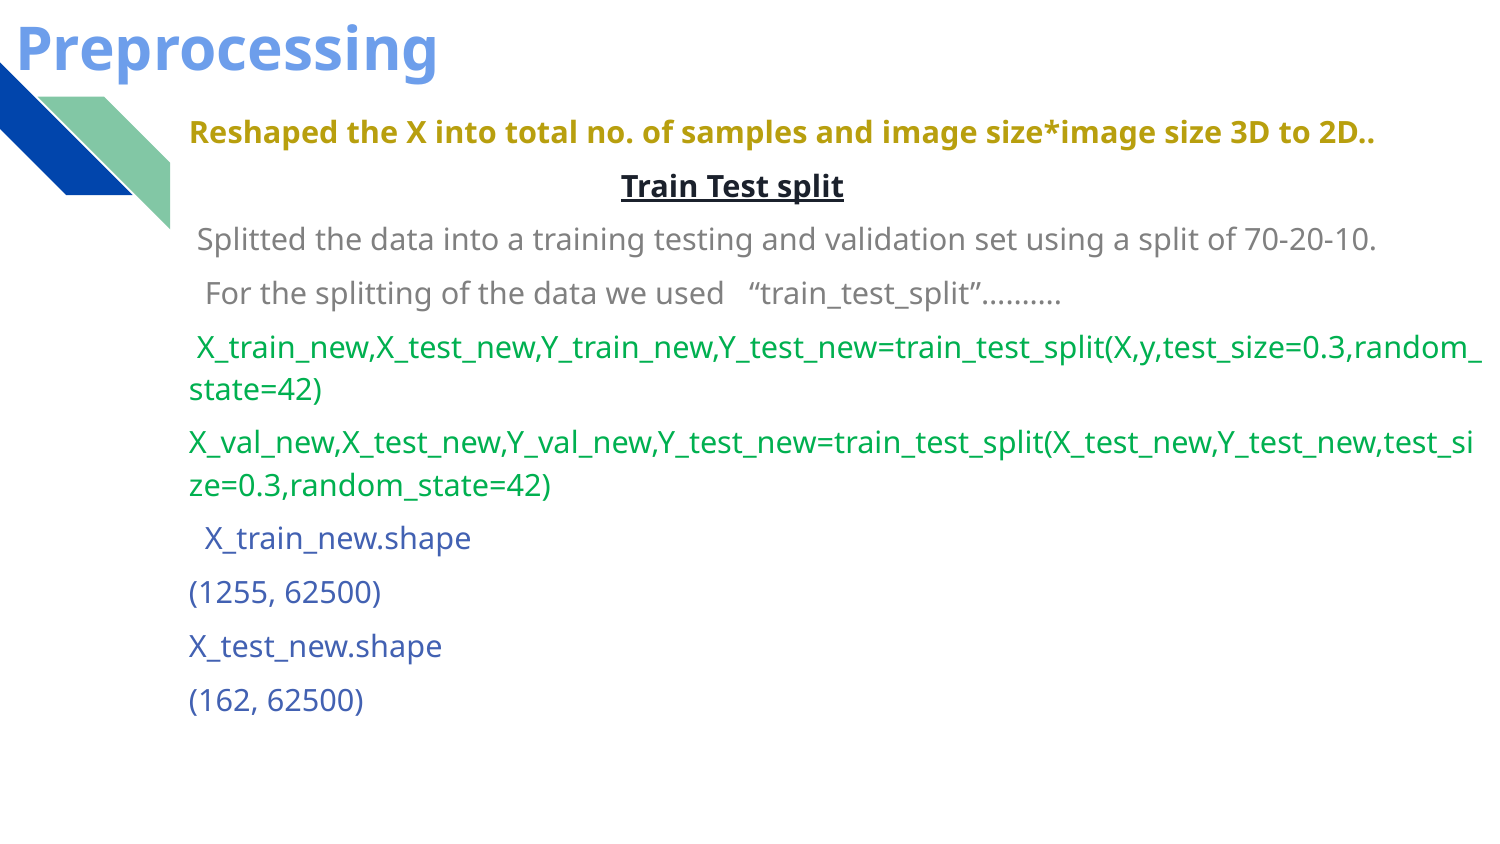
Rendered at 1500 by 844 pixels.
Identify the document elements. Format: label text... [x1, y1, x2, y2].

title Preprocessing [0, 0, 664, 168]
list Reshaped the X into total no. of samples and image size*image size 3D to 2D.. Train Test split Splitted the data into a training testing and validation set using a split of 70-20-10. For the splitting of the data we used “train_test_split”………. X_train_new,X_test_new,Y_train_new,Y_test_new=train_test_split(X,y,test_size=0.3,random_ state=42) X_val_new,X_test_new,Y_val_new,Y_test_new=train_test_split(X_test_new,Y_test_new,test_size=0.3,random_state=42) X_train_new.shape (1255, 62500) X_test_new.shape (162, 62500) Splitted the data into a training testing and validation set using a split of 70-20-10. For the splitting of the data we used “train_test_split”Splitted the data into a training testing and validation set using a split of 70-20-10. For the splitting of the data we used “train_test_split” [173, 92, 1500, 844]
